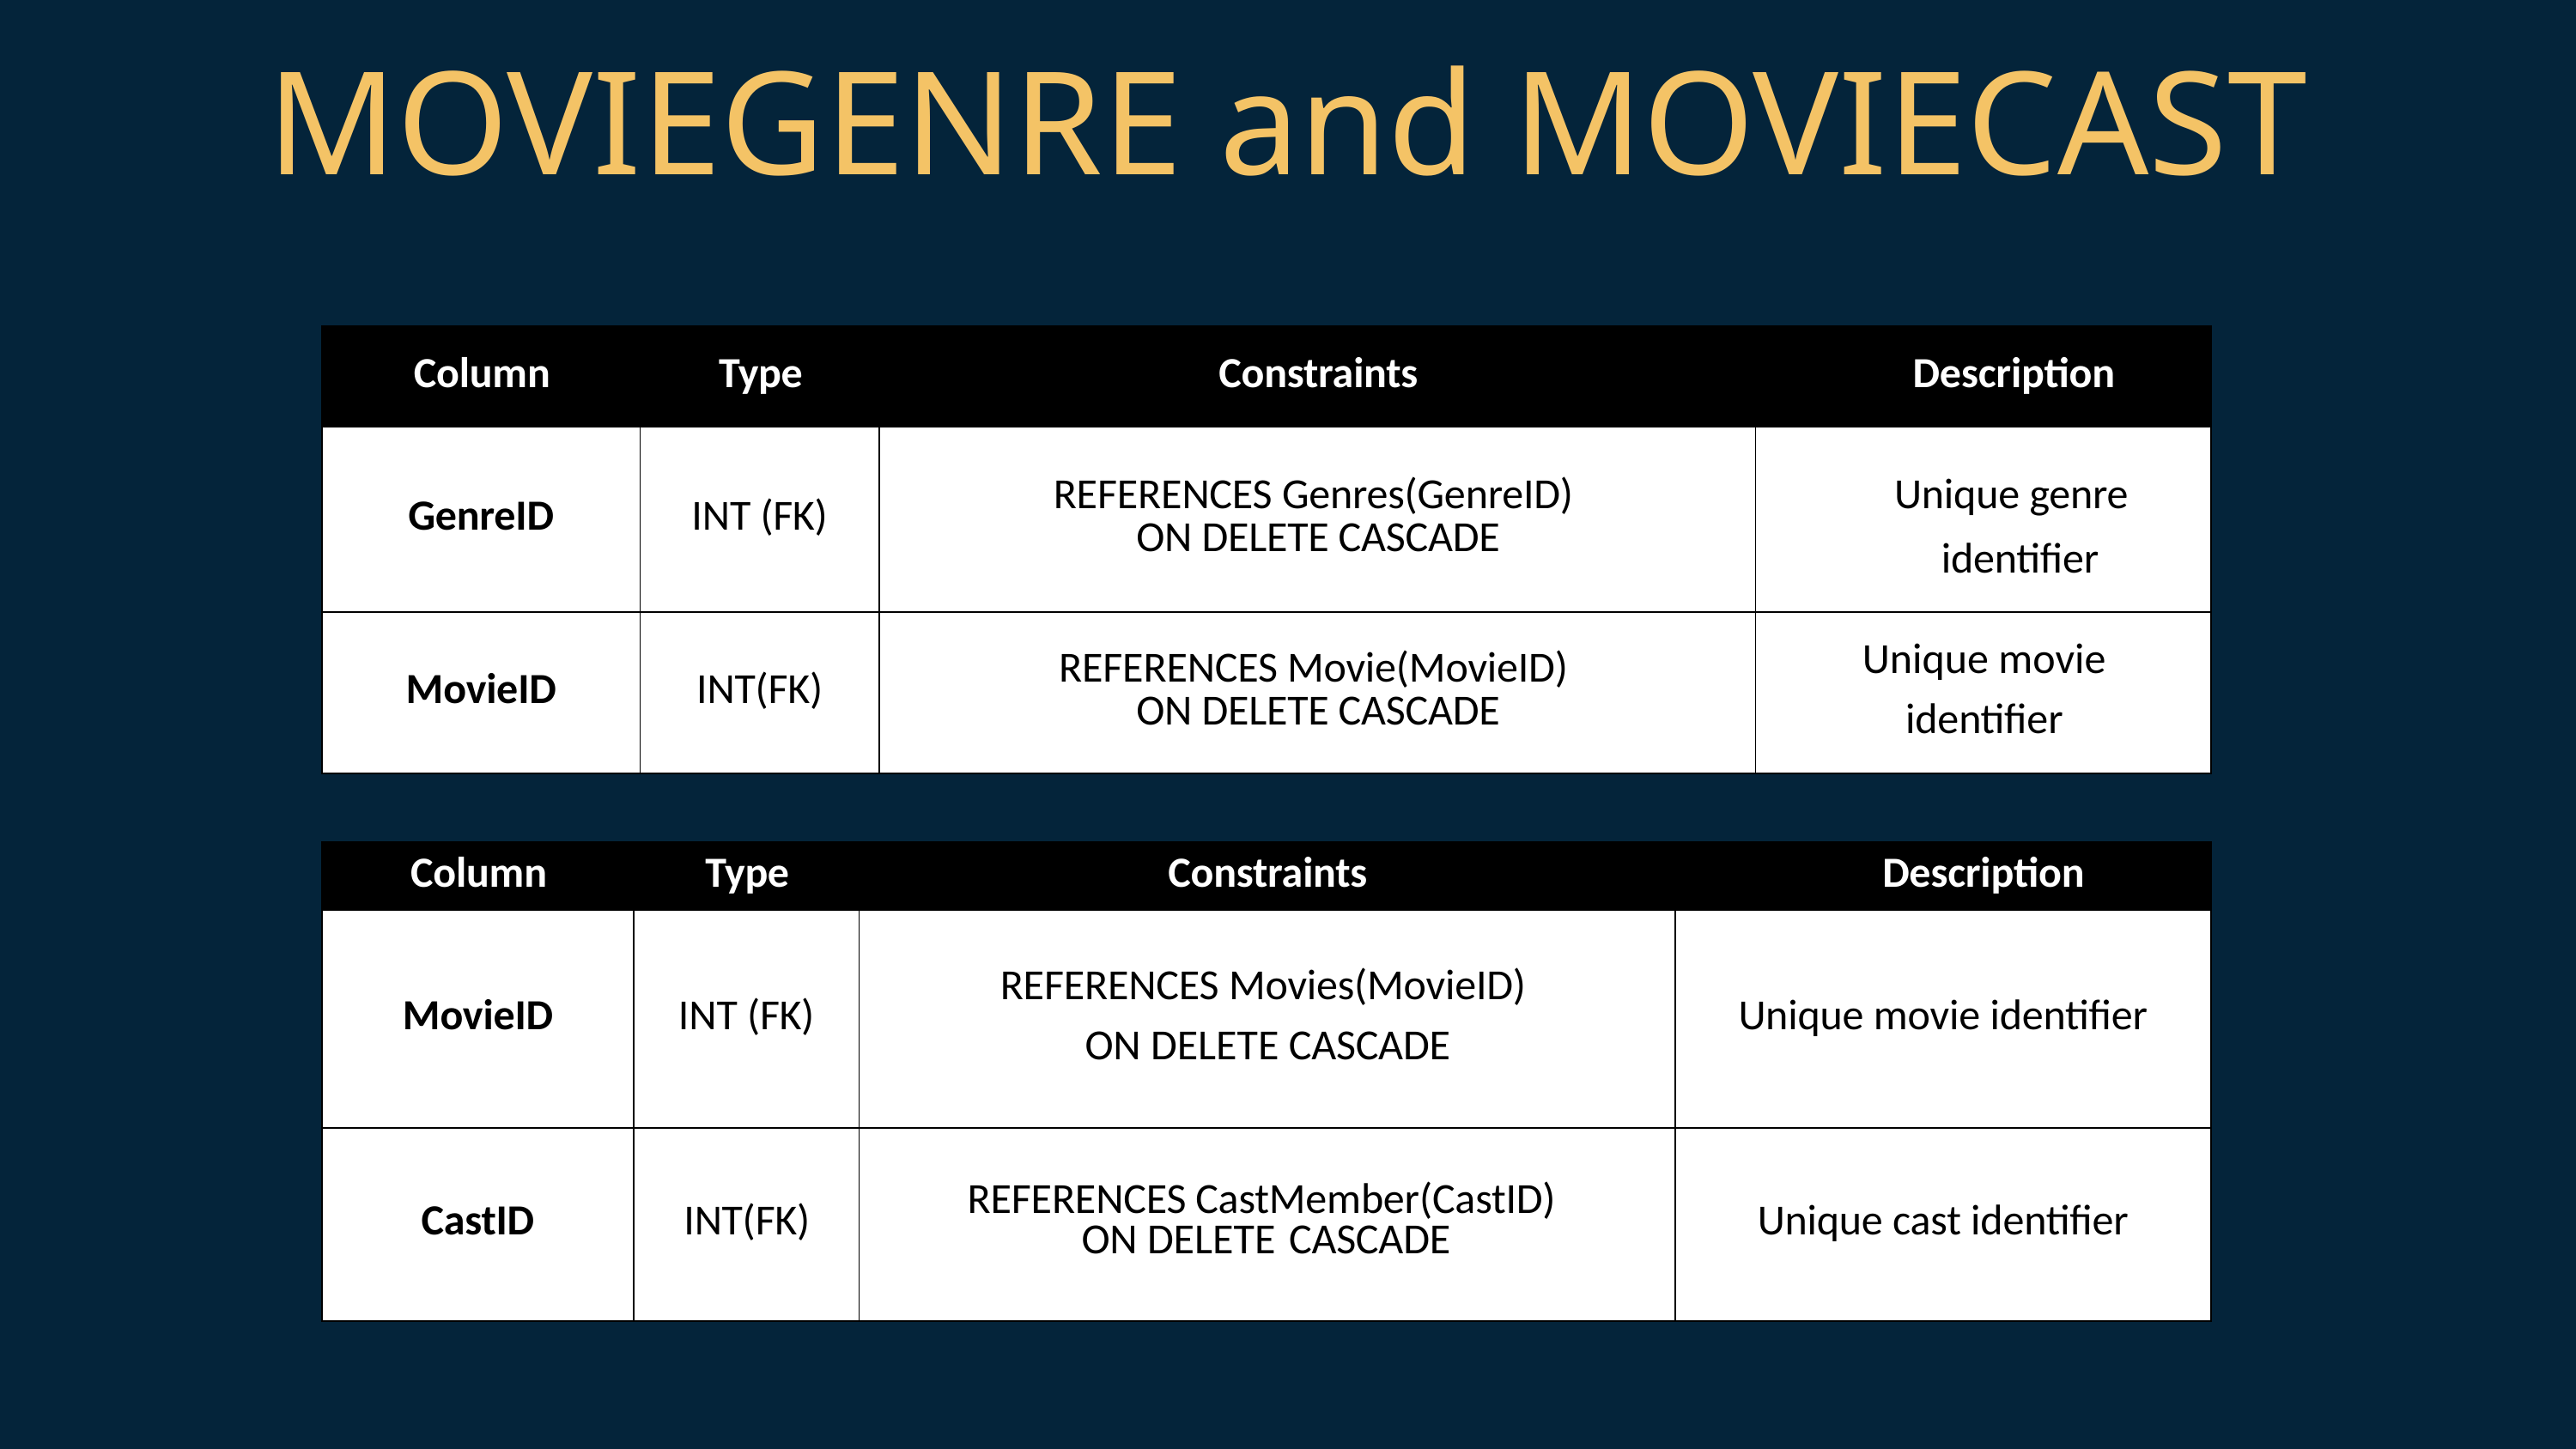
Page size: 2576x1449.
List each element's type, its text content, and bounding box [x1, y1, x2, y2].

table_header Column [323, 327, 640, 427]
table_cell MovieID [323, 911, 633, 1127]
table_cell Unique genre identifier [1756, 427, 2210, 611]
table_cell MovieID [323, 613, 640, 773]
table_header Description [1756, 327, 2210, 427]
table_cell INT(FK) [641, 613, 878, 773]
table_cell CastID [323, 1129, 633, 1320]
table_cell INT(FK) [635, 1129, 859, 1320]
table_cell GenreID [323, 427, 640, 611]
table_header Type [635, 843, 859, 909]
table_cell REFERENCES Movie(MovieID) ON DELETE CASCADE [880, 613, 1755, 773]
table_cell REFERENCES CastMember(CastID) ON DELETE CASCADE [860, 1129, 1674, 1320]
table_header Column [323, 843, 633, 909]
table_cell REFERENCES Genres(GenreID) ON DELETE CASCADE [880, 427, 1755, 611]
table_cell Unique movie identifier [1756, 613, 2210, 773]
table_header Constraints [860, 843, 1674, 909]
table_header Type [641, 327, 878, 427]
table_cell INT (FK) [635, 911, 859, 1127]
text_box MOVIEGENRE and MOVIECAST [0, 50, 2576, 203]
table_cell Unique movie identifier [1676, 911, 2210, 1127]
table_header Description [1676, 843, 2210, 909]
table_cell REFERENCES Movies(MovieID) ON DELETE CASCADE [860, 911, 1674, 1127]
table_cell INT (FK) [641, 427, 878, 611]
table_cell Unique cast identifier [1676, 1129, 2210, 1320]
table_header Constraints [880, 327, 1755, 427]
